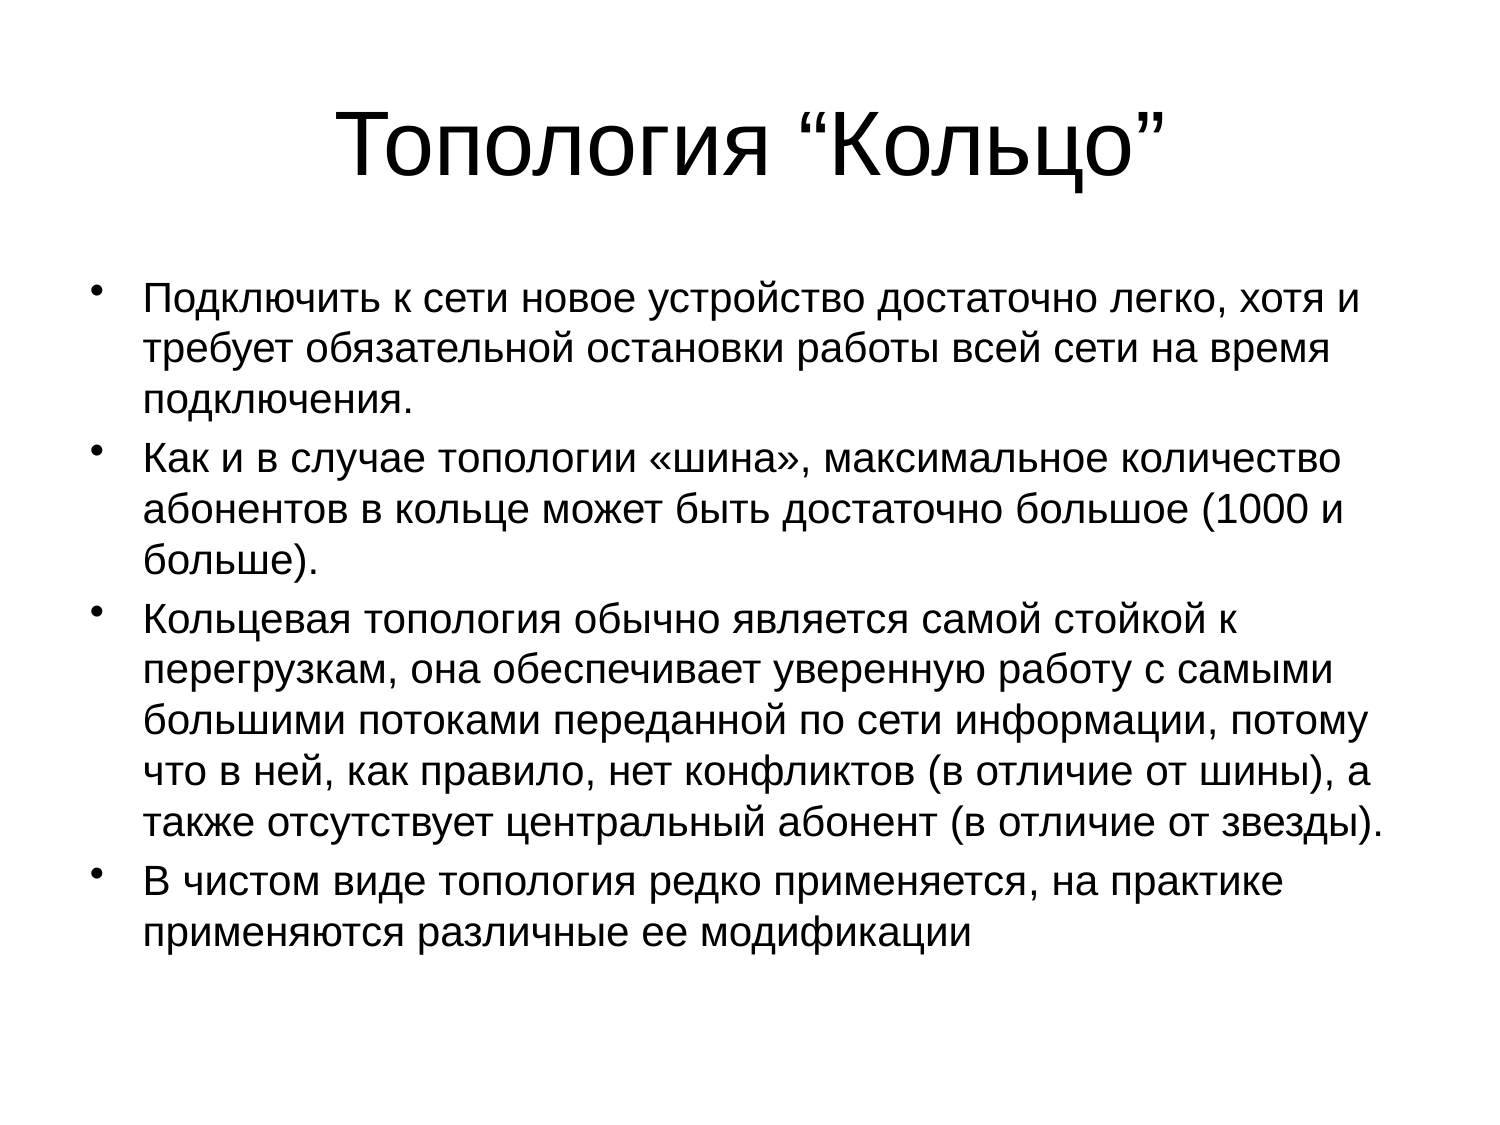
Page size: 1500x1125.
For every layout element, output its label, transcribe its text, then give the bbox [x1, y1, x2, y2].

list Подключить к сети новое устройство достаточно легко, хотя и требует обязательной остановки работы всей сети на время подключения. Как и в случае топологии «шина», максимальное количество абонентов в кольце может быть достаточно большое (1000 и больше). Кольцевая топология обычно является самой стойкой к перегрузкам, она обеспечивает уверенную работу с самыми большими потоками переданной по сети информации, потому что в ней, как правило, нет конфликтов (в отличие от шины), а также отсутствует центральный абонент (в отличие от звезды). В чистом виде топология редко применяется, на практике применяются различные ее модификации [74, 262, 1426, 1006]
title Топология “Кольцо” [74, 44, 1426, 233]
